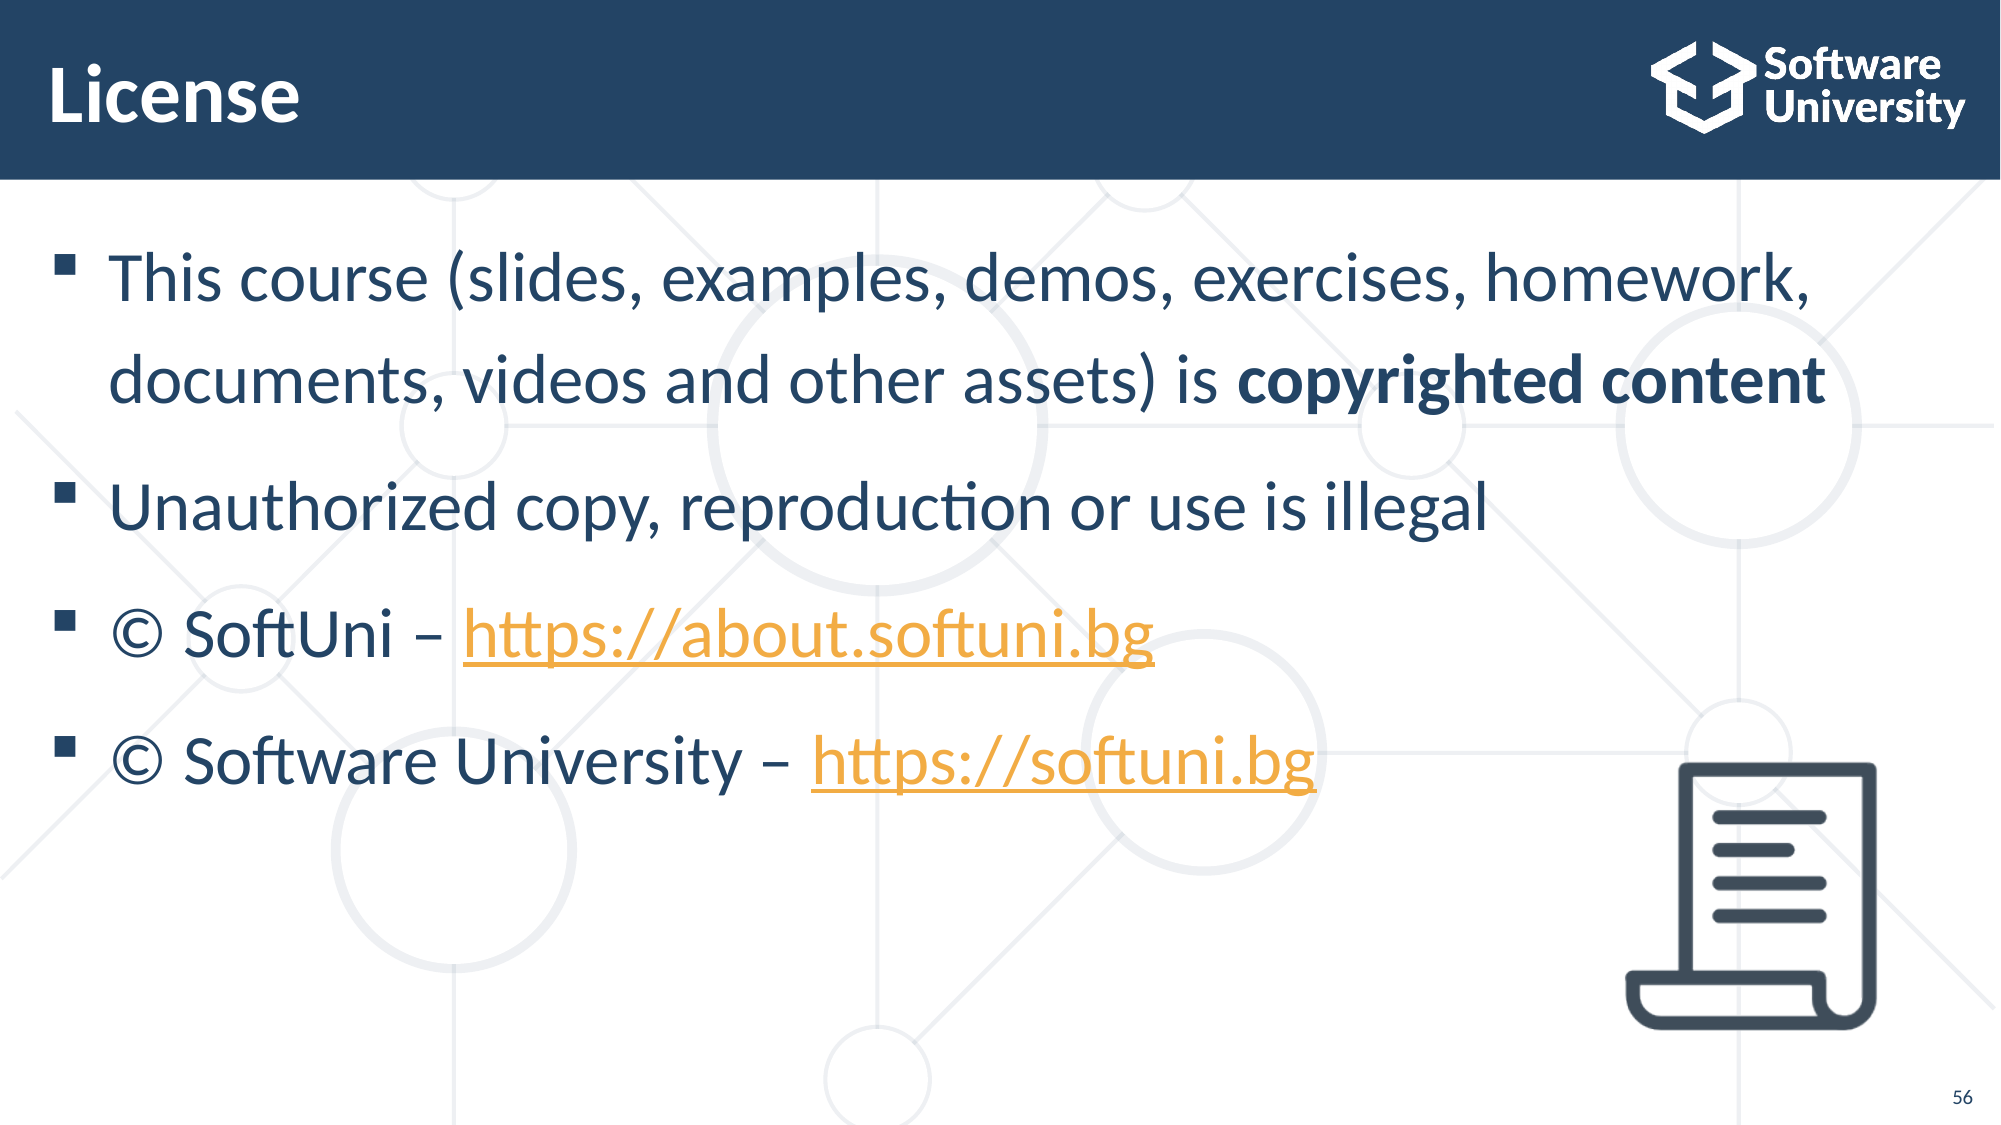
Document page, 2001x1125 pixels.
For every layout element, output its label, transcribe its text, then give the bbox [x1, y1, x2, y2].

picture [1651, 41, 1966, 134]
list This course (slides, examples, demos, exercises, homework, documents, videos and other assets) is copyrighted content Unauthorized copy, reproduction or use is illegal © SoftUni – https://about.softuni.bg © Software University – https://softuni.bg [31, 208, 1970, 1104]
title License [31, 16, 1625, 162]
slide_number 56 [1927, 1067, 1989, 1117]
picture [1598, 728, 1916, 1065]
